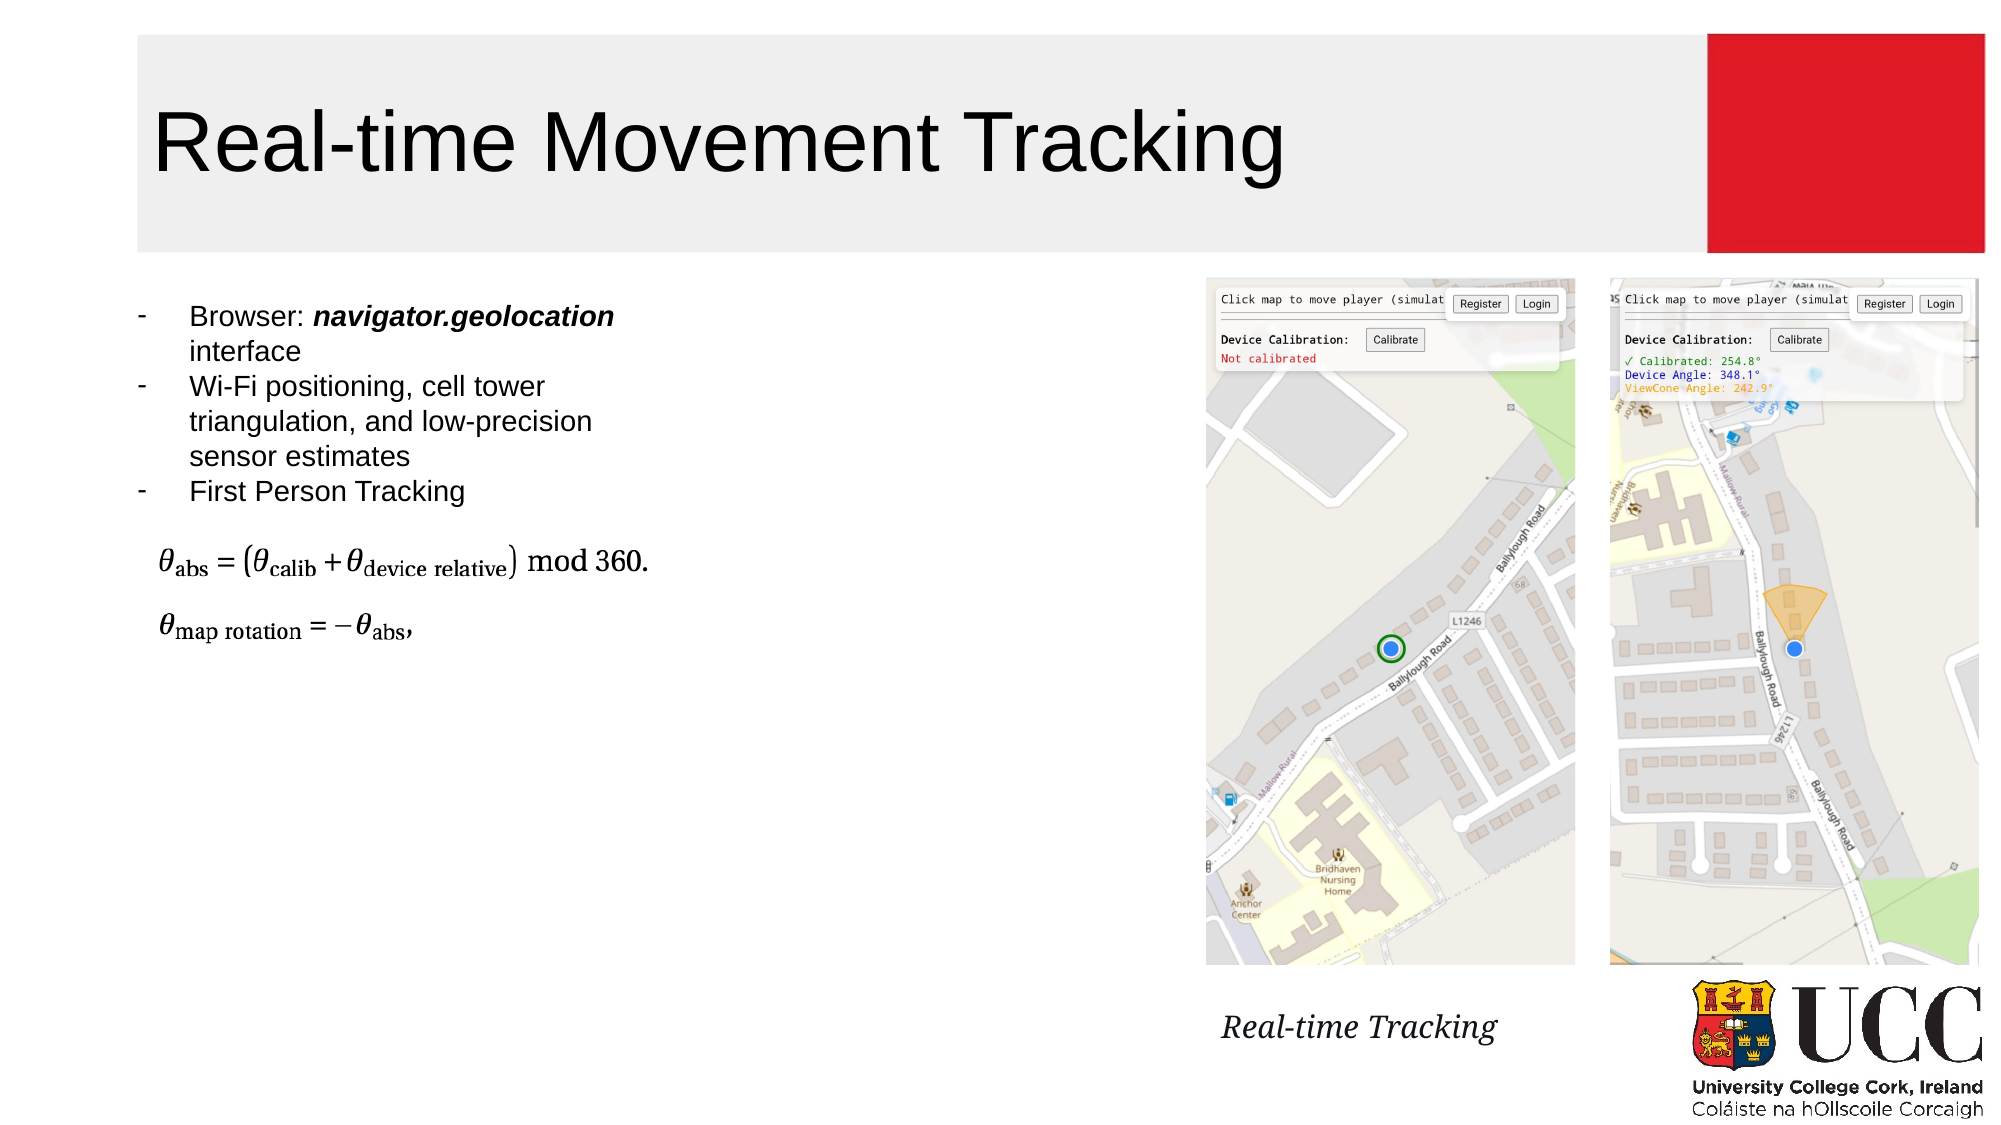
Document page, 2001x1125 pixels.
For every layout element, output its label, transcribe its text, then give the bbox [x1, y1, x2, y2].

title Real-time Movement Tracking [137, 34, 1708, 253]
text_box Browser: navigator.geolocation interface Wi-Fi positioning, cell tower triangulation, and low-precision sensor estimates First Person Tracking [99, 282, 688, 522]
picture [1707, 33, 1986, 254]
picture [1206, 277, 1980, 965]
text_box Real-time Tracking [1206, 978, 2000, 1125]
picture [73, 522, 661, 677]
